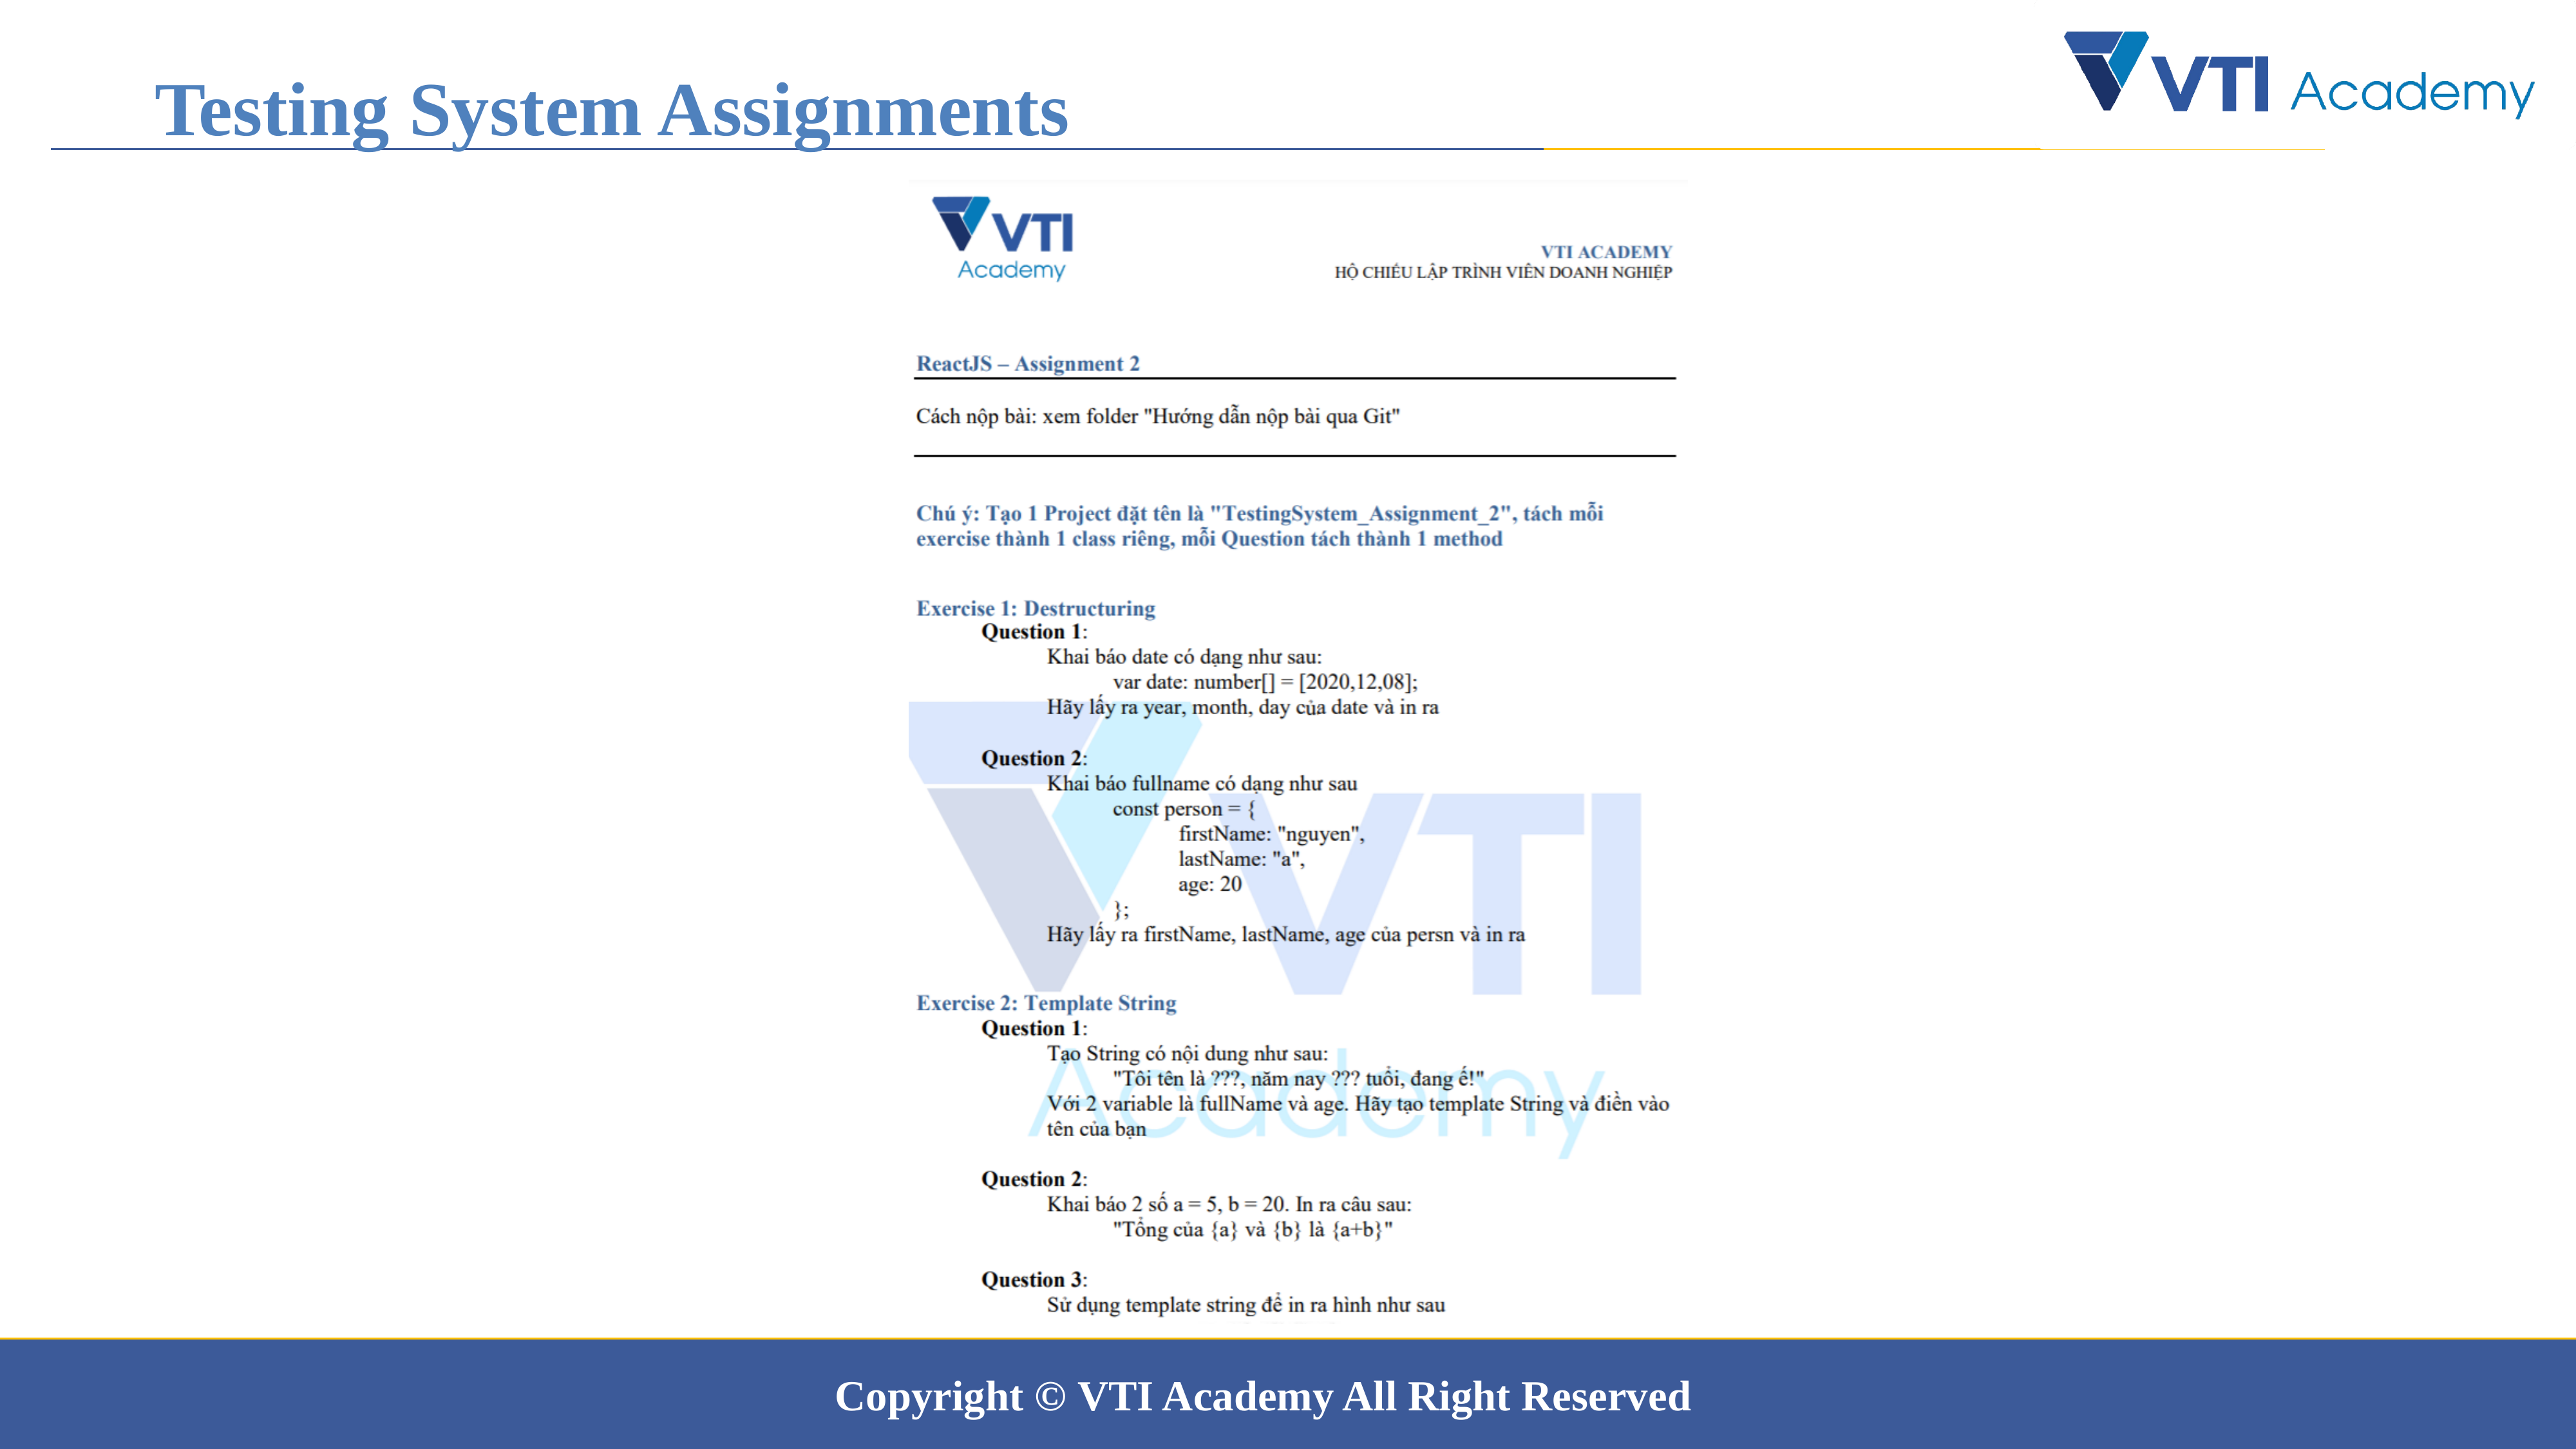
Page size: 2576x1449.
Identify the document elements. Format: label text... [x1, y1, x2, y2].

text_box Testing System Assignments [145, 54, 1688, 156]
picture [2034, 0, 2576, 149]
picture [909, 180, 1689, 1324]
